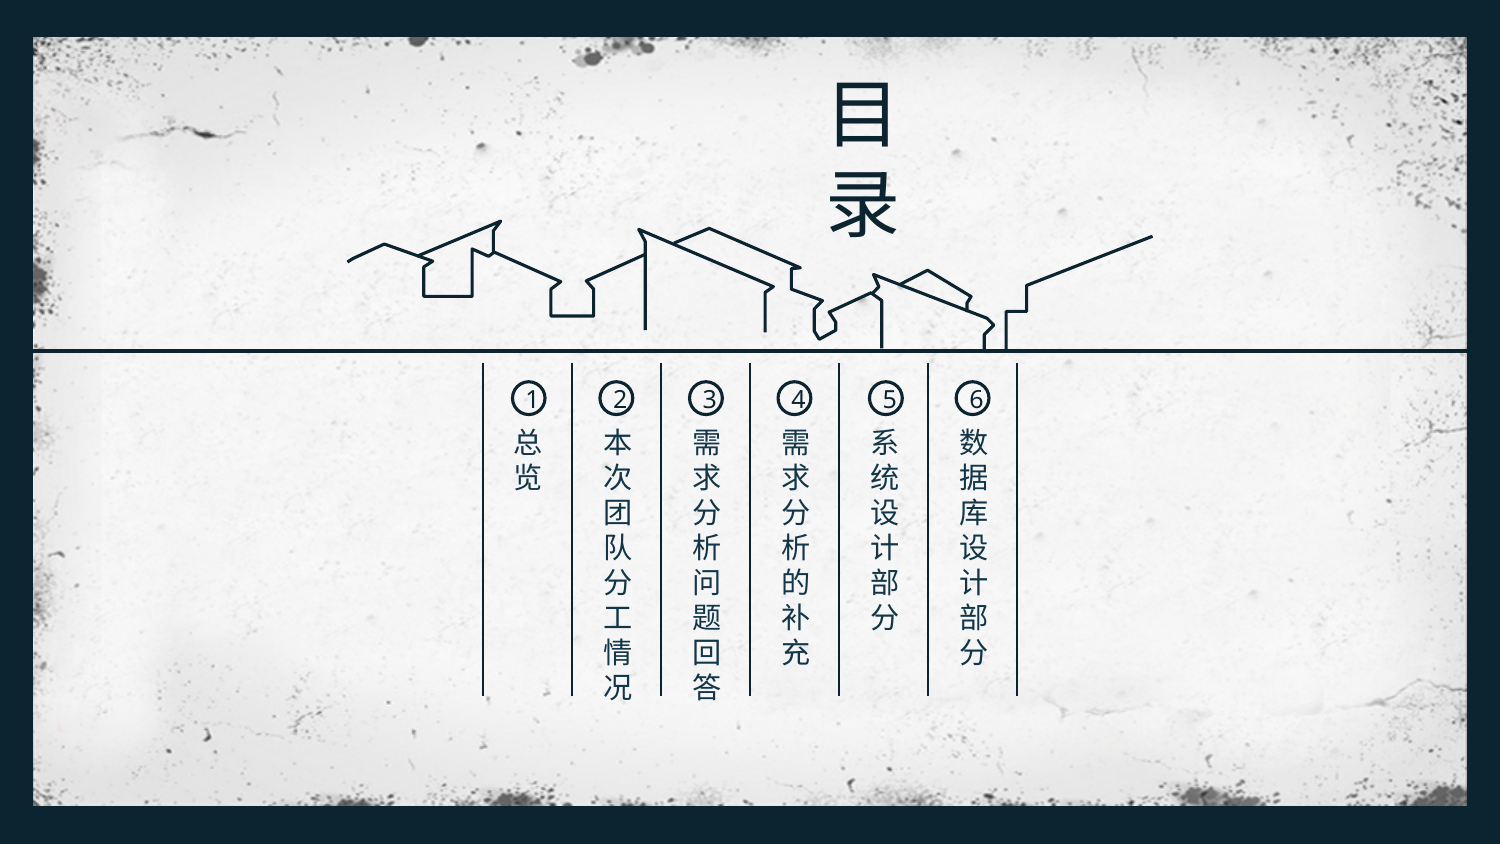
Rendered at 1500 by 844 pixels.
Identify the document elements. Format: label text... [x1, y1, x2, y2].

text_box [944, 381, 1002, 681]
text_box 目录 [810, 59, 881, 219]
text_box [855, 381, 912, 645]
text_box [766, 381, 823, 681]
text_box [498, 381, 556, 504]
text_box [588, 381, 645, 716]
picture [33, 353, 1467, 806]
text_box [347, 220, 1153, 350]
picture [33, 37, 1467, 349]
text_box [677, 381, 734, 716]
